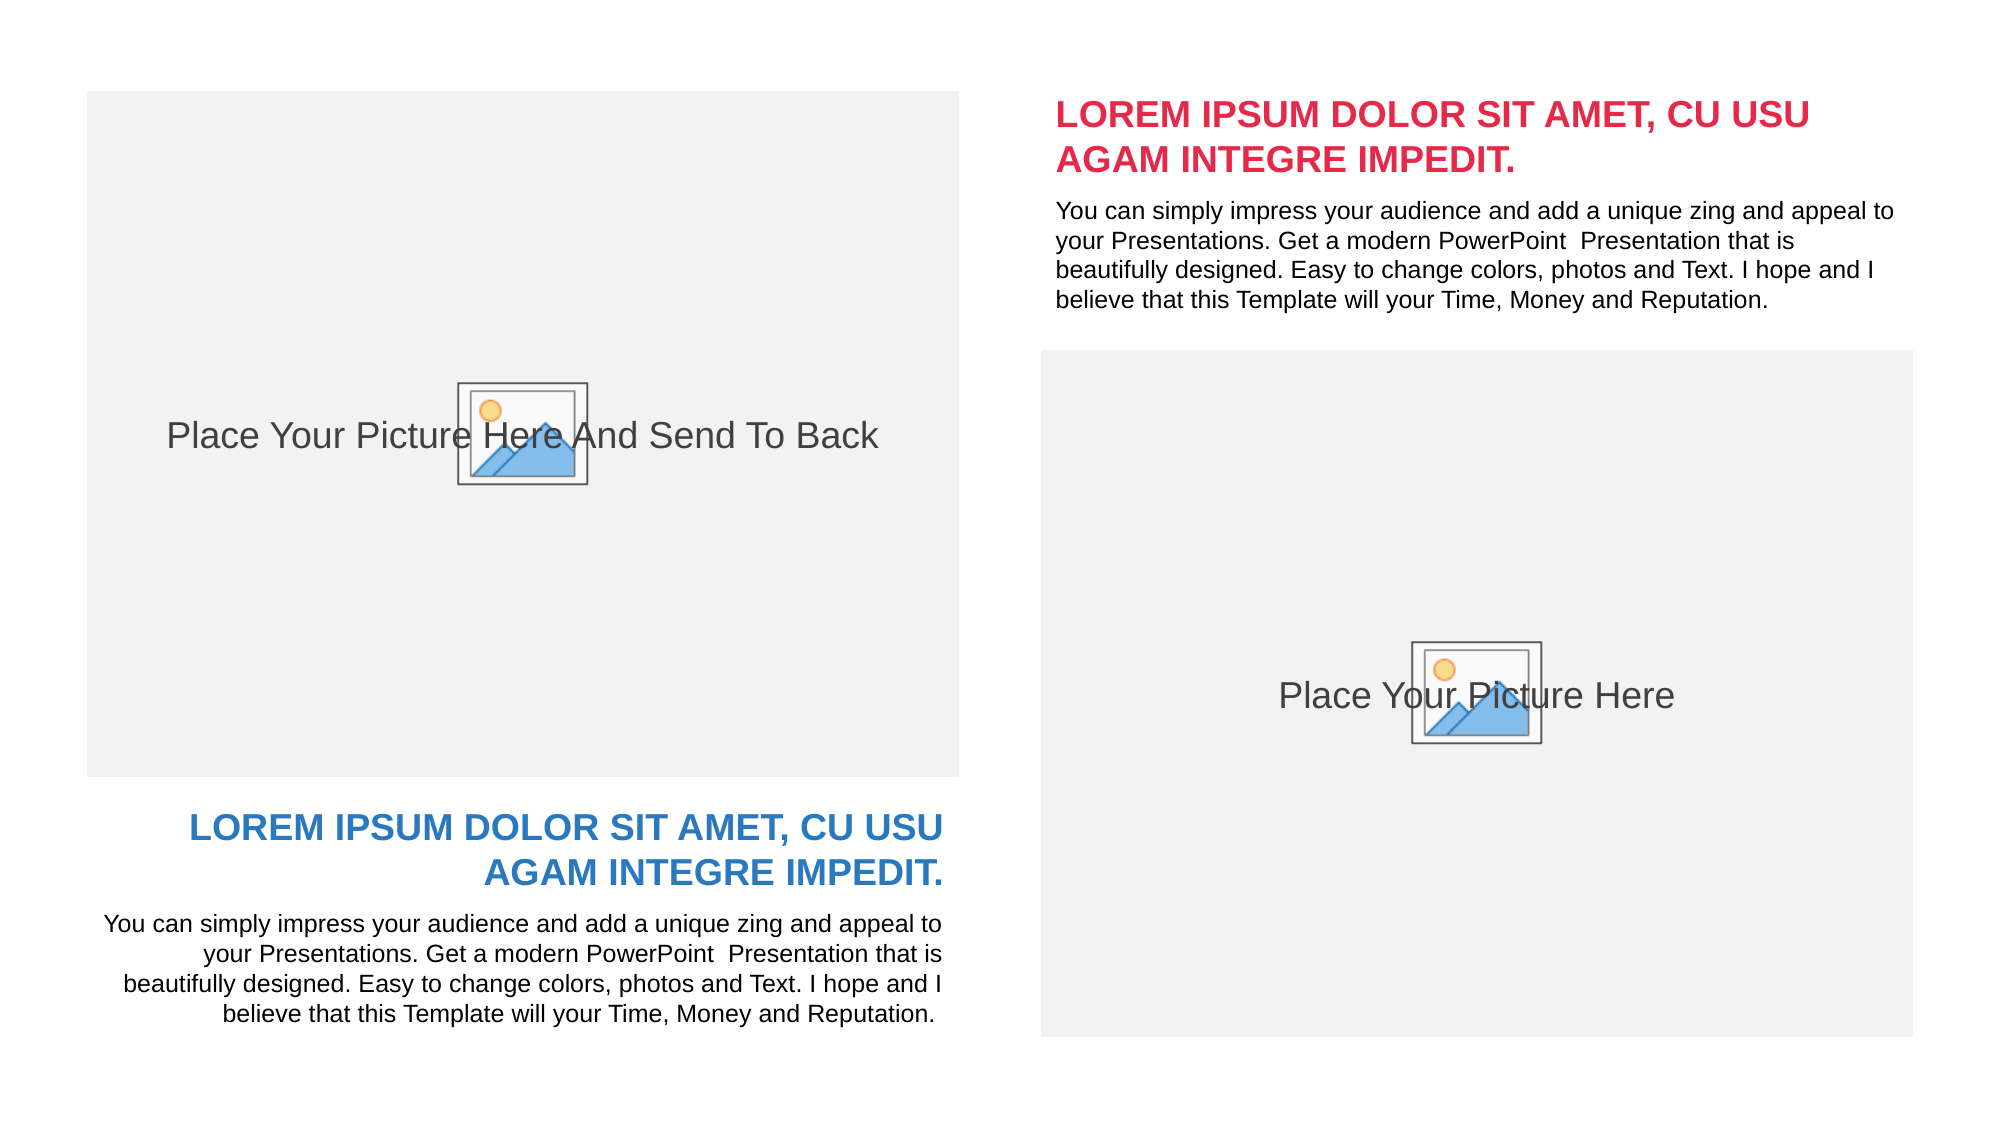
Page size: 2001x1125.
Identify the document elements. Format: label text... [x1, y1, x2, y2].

text_box LOREM IPSUM DOLOR SIT AMET, CU USU AGAM INTEGRE IMPEDIT. [1040, 82, 1914, 186]
picture [86, 90, 959, 778]
text_box LOREM IPSUM DOLOR SIT AMET, CU USU AGAM INTEGRE IMPEDIT. [86, 795, 959, 900]
text_box You can simply impress your audience and add a unique zing and appeal to your Presentations. Get a modern PowerPoint Presentation that is beautifully designed. Easy to change colors, photos and Text. I hope and I believe that this Template will your Time, Money and Reputation. [86, 900, 959, 1035]
picture [1040, 349, 1914, 1037]
text_box You can simply impress your audience and add a unique zing and appeal to your Presentations. Get a modern PowerPoint Presentation that is beautifully designed. Easy to change colors, photos and Text. I hope and I believe that this Template will your Time, Money and Reputation. [1040, 186, 1914, 322]
